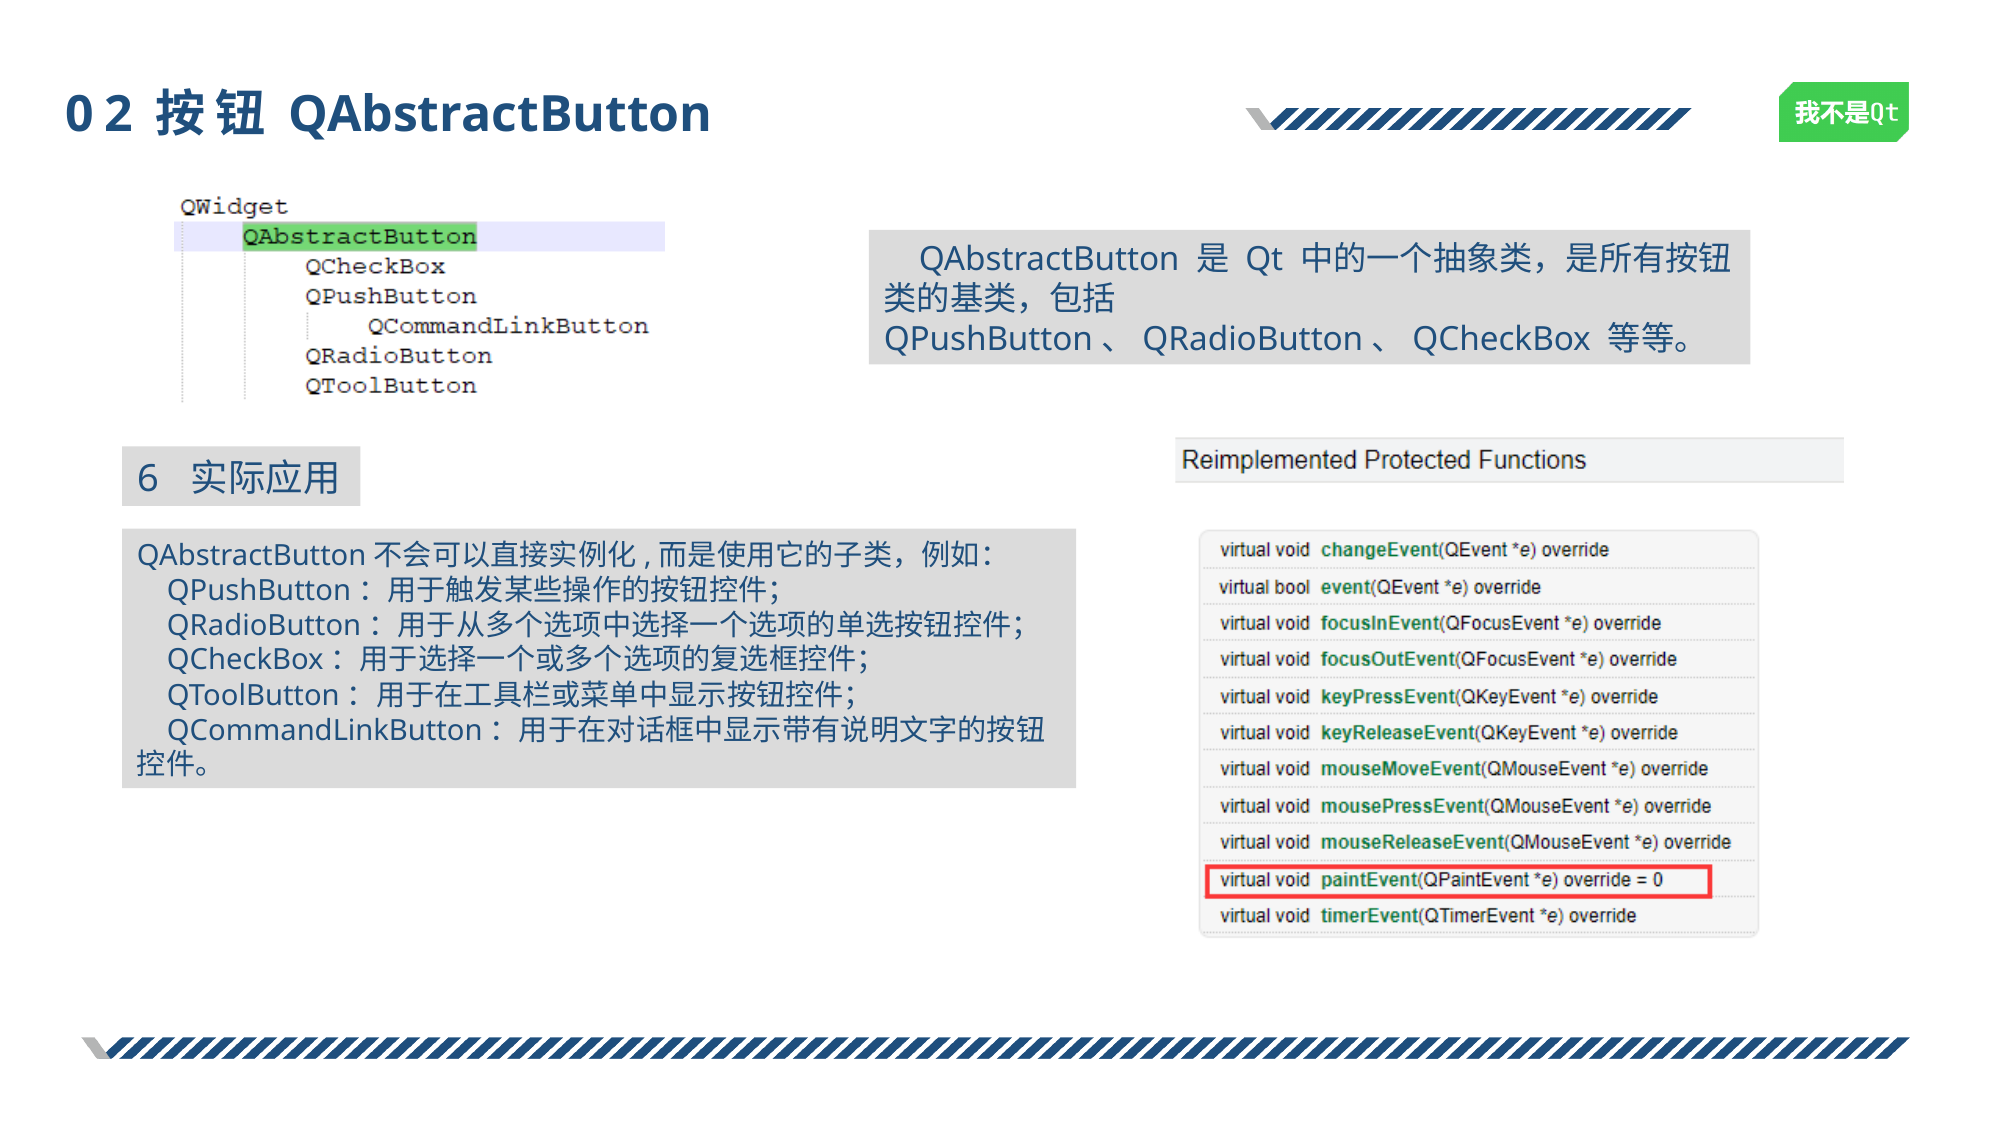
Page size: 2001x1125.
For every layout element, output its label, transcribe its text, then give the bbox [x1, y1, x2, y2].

picture [1245, 108, 1692, 130]
text_box QAbstractButton不会可以直接实例化,而是使用它的子类，例如： QPushButton：用于触发某些操作的按钮控件； QRadioButton：用于从多个选项中选择一个选项的单选按钮控件； QCheckBox：用于选择一个或多个选项的复选框控件； QToolButton：用于在工具栏或菜单中显示按钮控件； QCommandLinkButton：用于在对话框中显示带有说明文字的按钮控件。 [122, 528, 1077, 789]
text_box 6 实际应用 [122, 446, 361, 506]
picture [174, 192, 665, 404]
picture [81, 1037, 1910, 1059]
picture [1779, 82, 1909, 142]
picture [1174, 433, 1844, 971]
text_box 02按钮QAbstractButton [51, 73, 728, 149]
text_box QAbstractButton 是 Qt 中的一个抽象类，是所有按钮类的基类，包括 QPushButton、QRadioButton、QCheckBox 等等。 [868, 229, 1751, 365]
